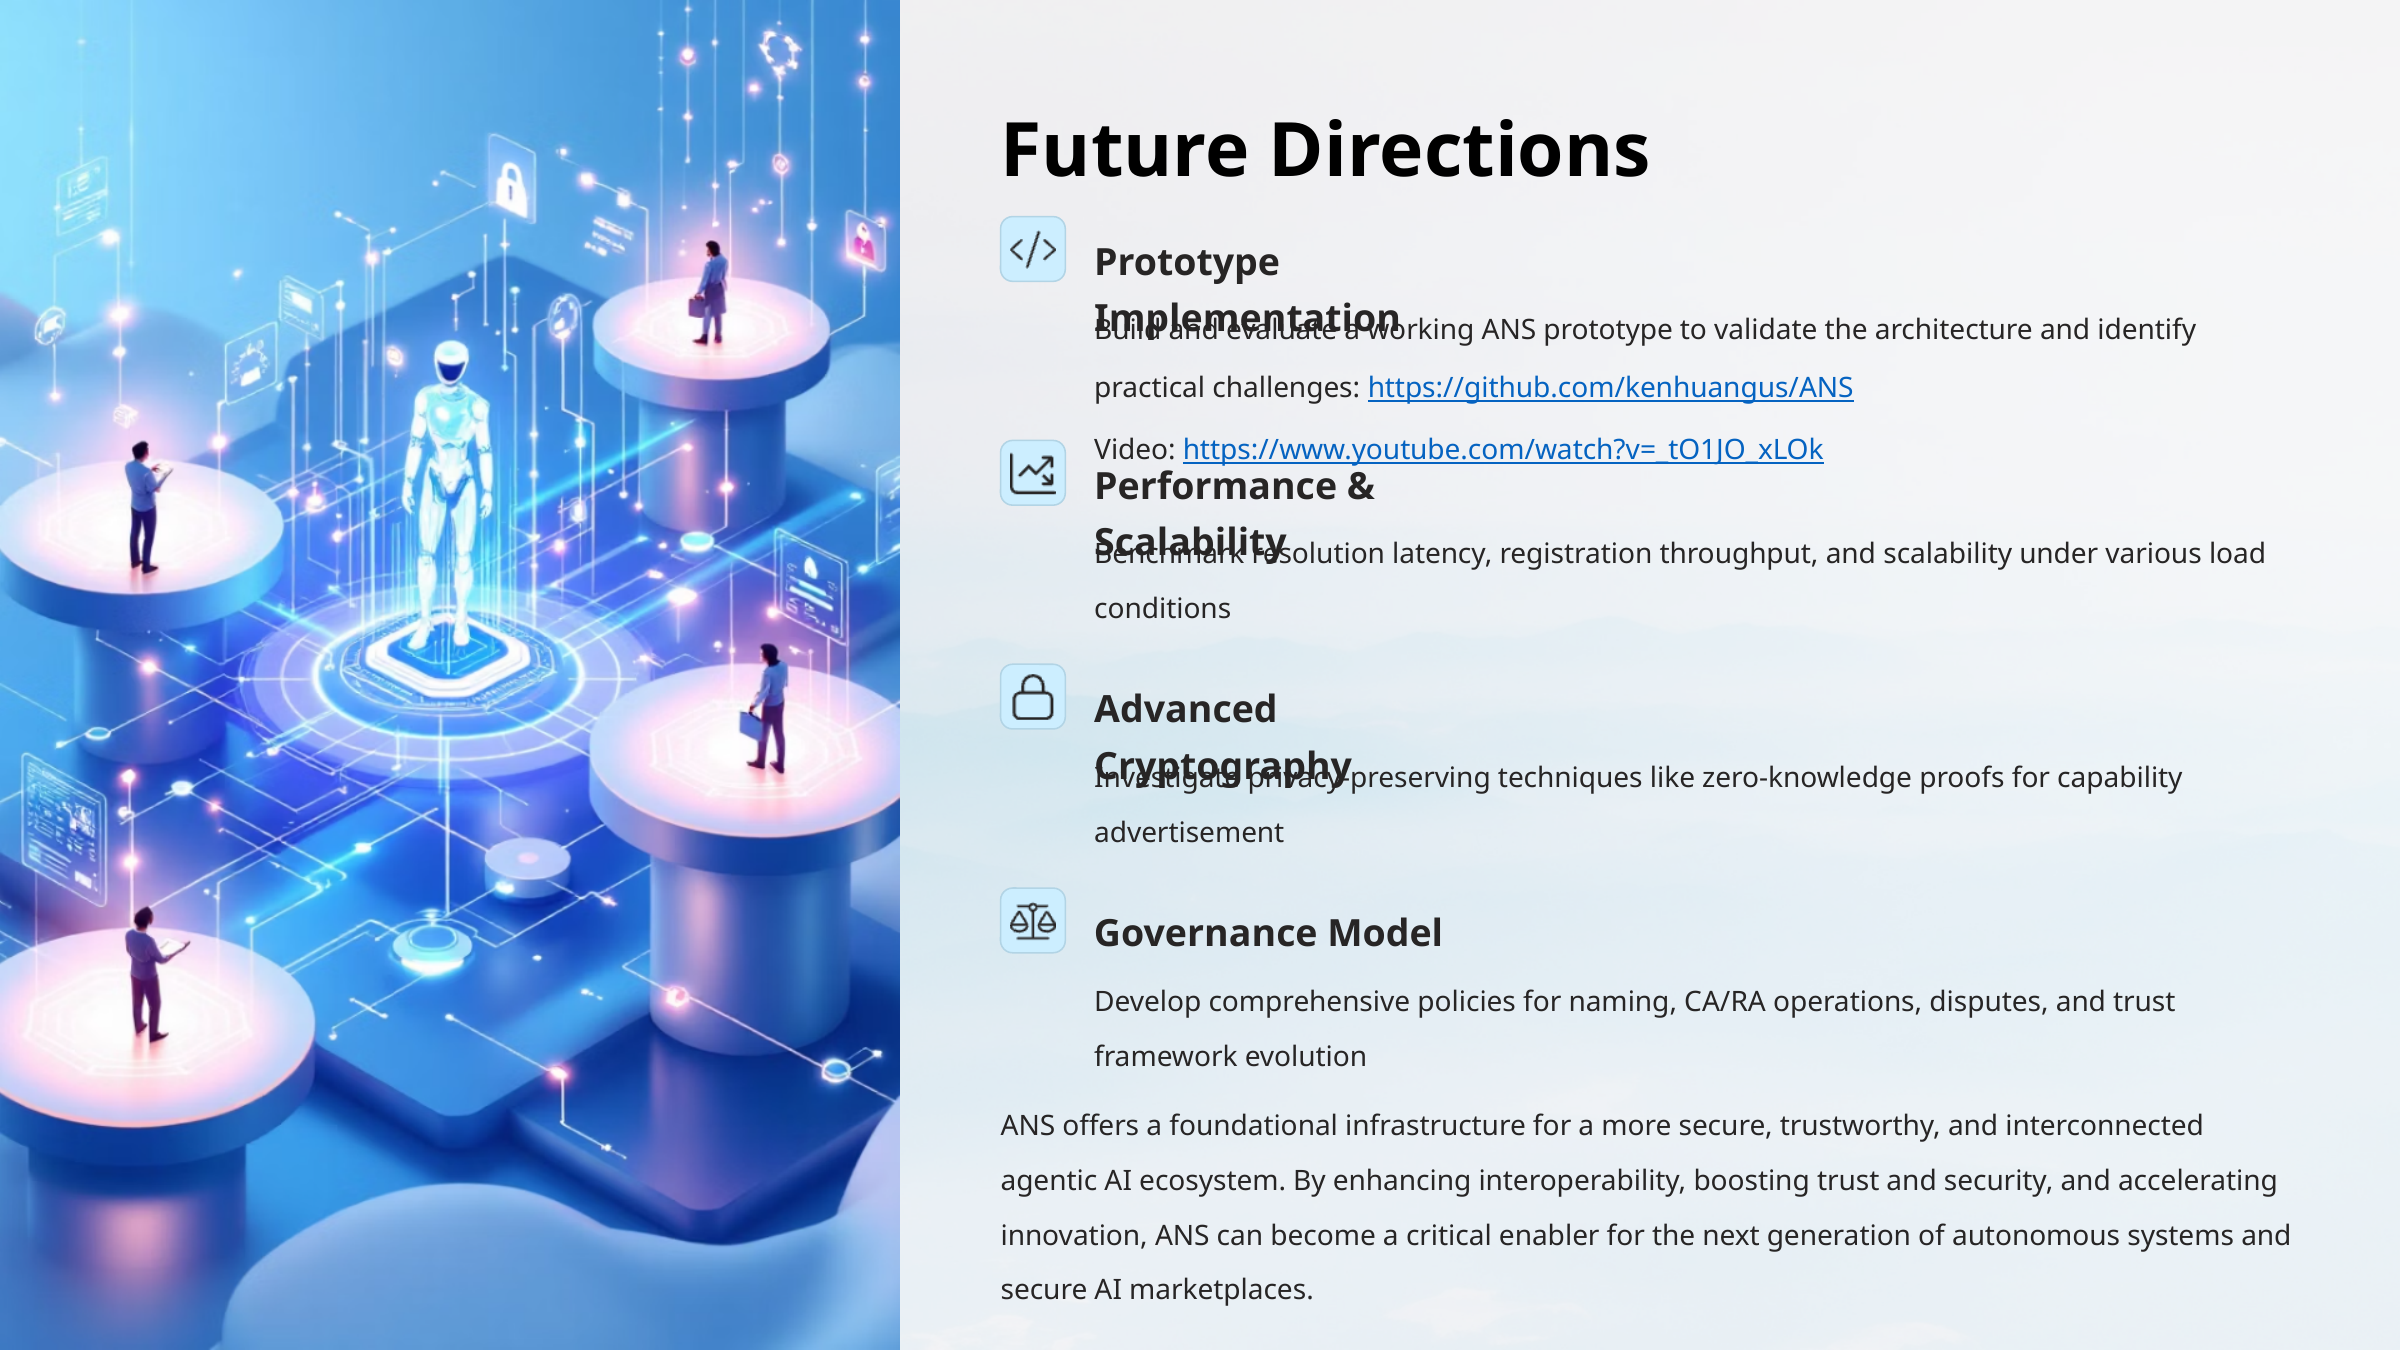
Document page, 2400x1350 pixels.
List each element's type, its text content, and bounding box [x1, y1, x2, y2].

text_box [1000, 888, 1066, 951]
text_box Prototype Implementation [1094, 226, 1554, 274]
text_box Future Directions [1000, 79, 1756, 174]
text_box Develop comprehensive policies for naming, CA/RA operations, disputes, and trust framework evolution [1094, 962, 2300, 1055]
text_box Governance Model [1094, 897, 1472, 946]
picture [1010, 444, 1056, 502]
picture [1010, 891, 1056, 949]
text_box ANS offers a foundational infrastructure for a more secure, trustworthy, and interconnected agentic AI ecosystem. By enhancing interoperability, boosting trust and security, and accelerating innovation, ANS can become a critical enabler for the next generation of autonomous systems and secure AI marketplaces. [1000, 1086, 2300, 1271]
text_box Benchmark resolution latency, registration throughput, and scalability under various load conditions [1094, 514, 2300, 607]
text_box Investigate privacy-preserving techniques like zero-knowledge proofs for capability advertisement [1094, 738, 2300, 831]
picture [1010, 668, 1056, 726]
text_box Advanced Cryptography [1094, 674, 1509, 722]
text_box [1000, 664, 1066, 728]
text_box [1000, 216, 1066, 280]
text_box Build and evaluate a working ANS prototype to validate the architecture and identify practical challenges: https://github.com/kenhuangus/ANS Video: https://www.youtube.com/watch?v=_tO1JO_xLOk [1094, 290, 2300, 383]
text_box Performance & Scalability [1094, 450, 1547, 498]
text_box [1000, 440, 1066, 503]
picture [1010, 220, 1056, 278]
picture [0, 0, 901, 1350]
